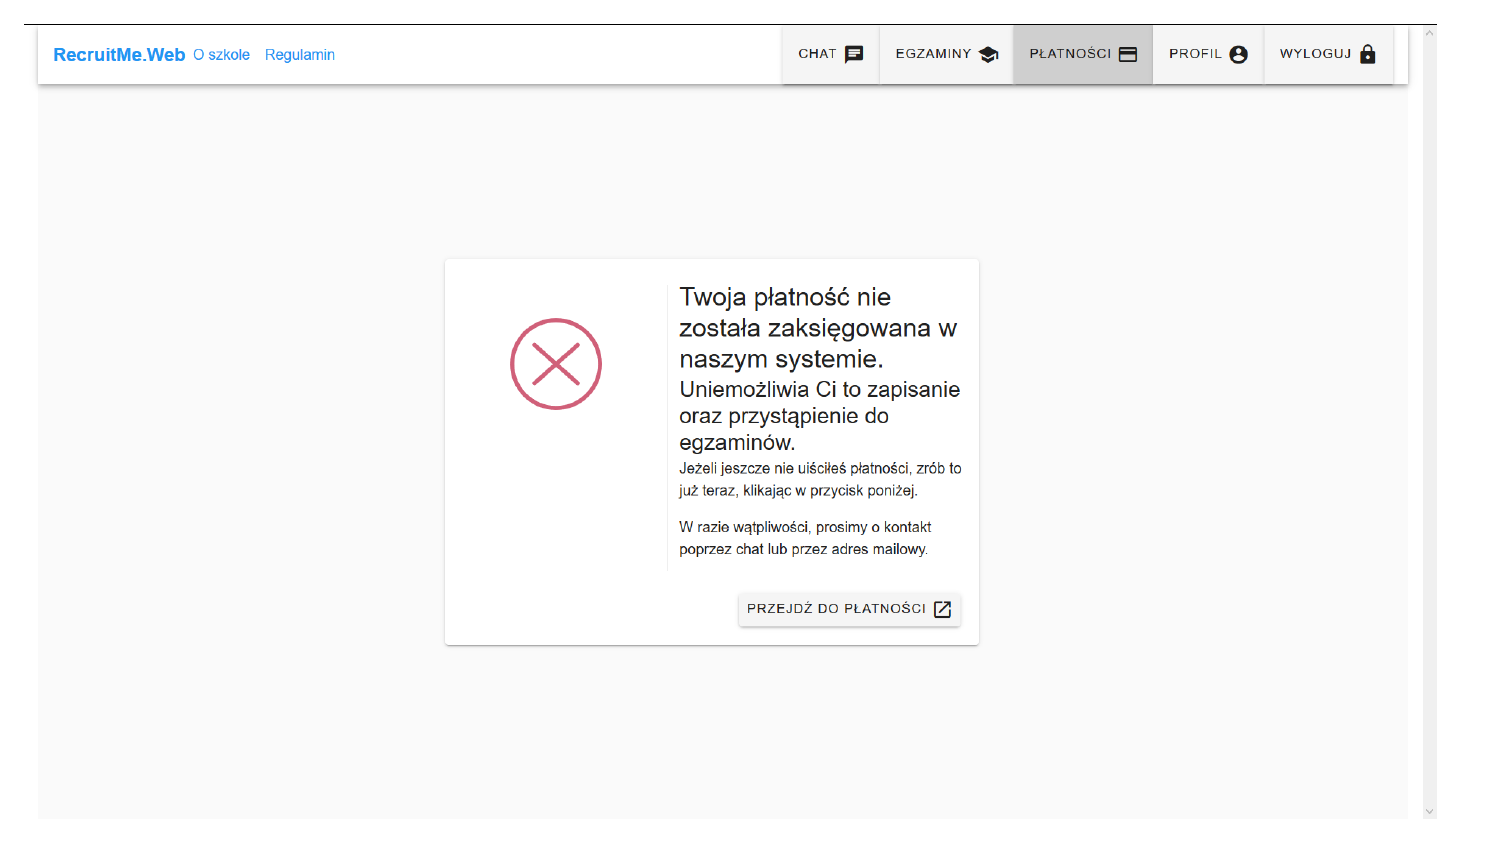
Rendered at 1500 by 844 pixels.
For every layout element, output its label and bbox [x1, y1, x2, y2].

picture [24, 24, 1437, 819]
